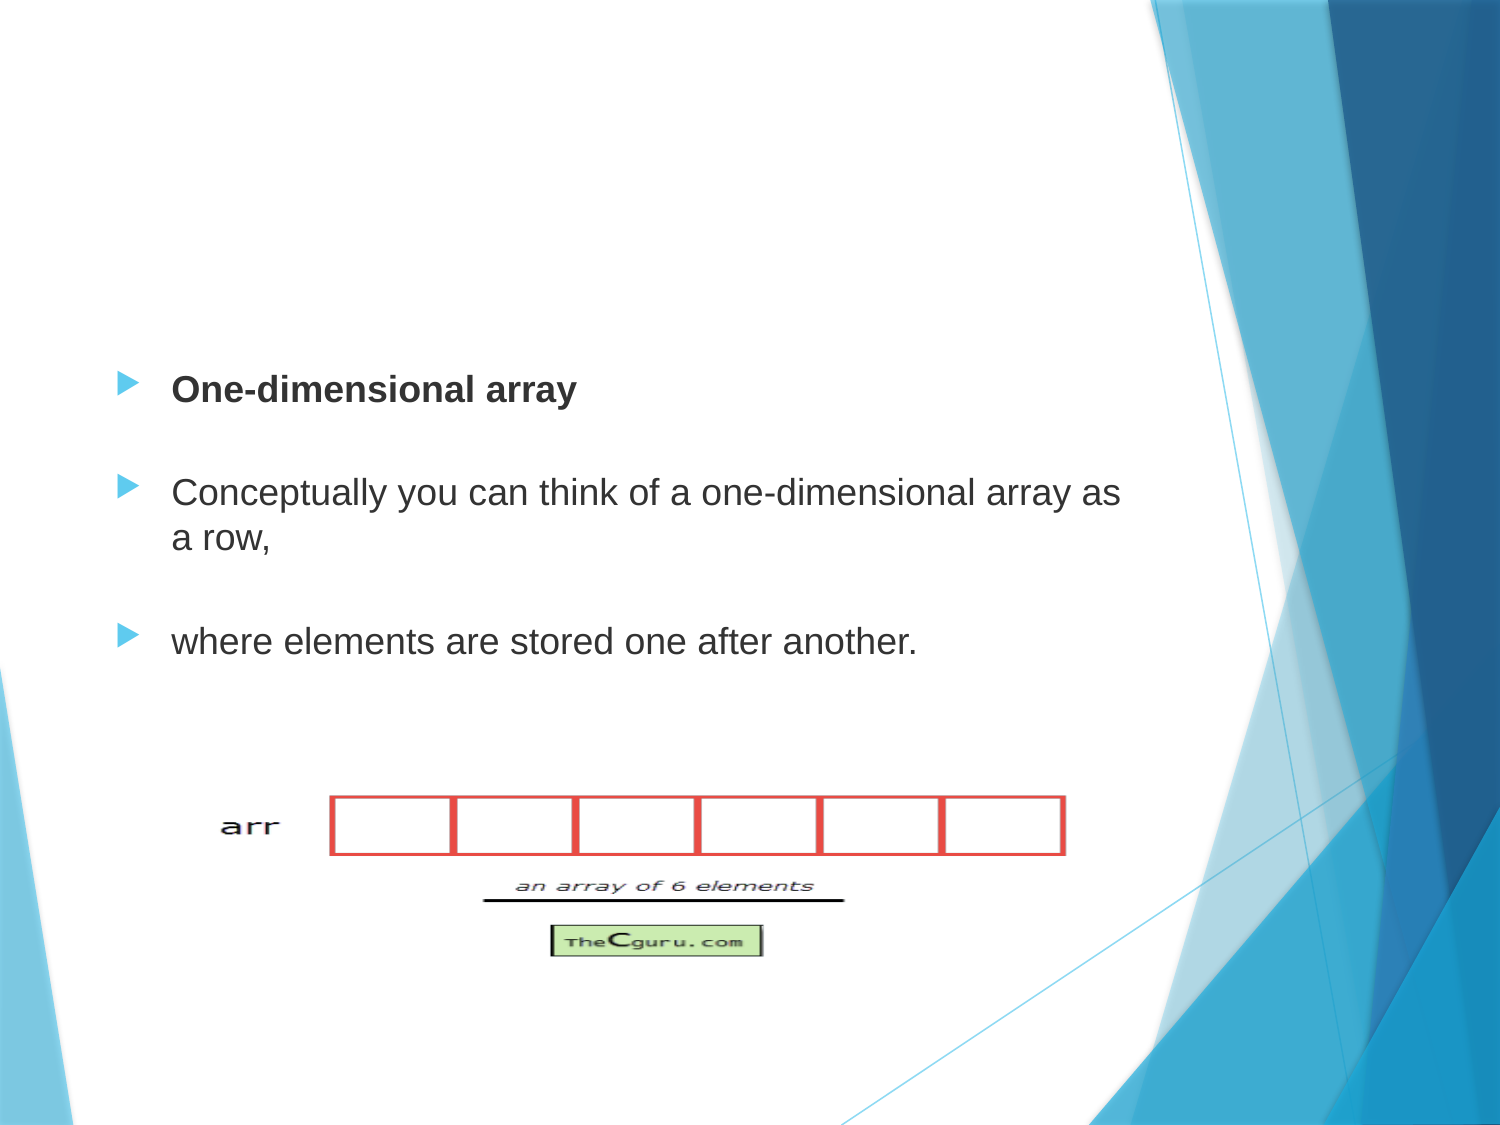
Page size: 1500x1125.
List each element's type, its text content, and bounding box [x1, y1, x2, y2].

list One-dimensional array Conceptually you can think of a one-dimensional array as a row, where elements are stored one after another. [99, 354, 1142, 992]
picture [170, 774, 1142, 977]
